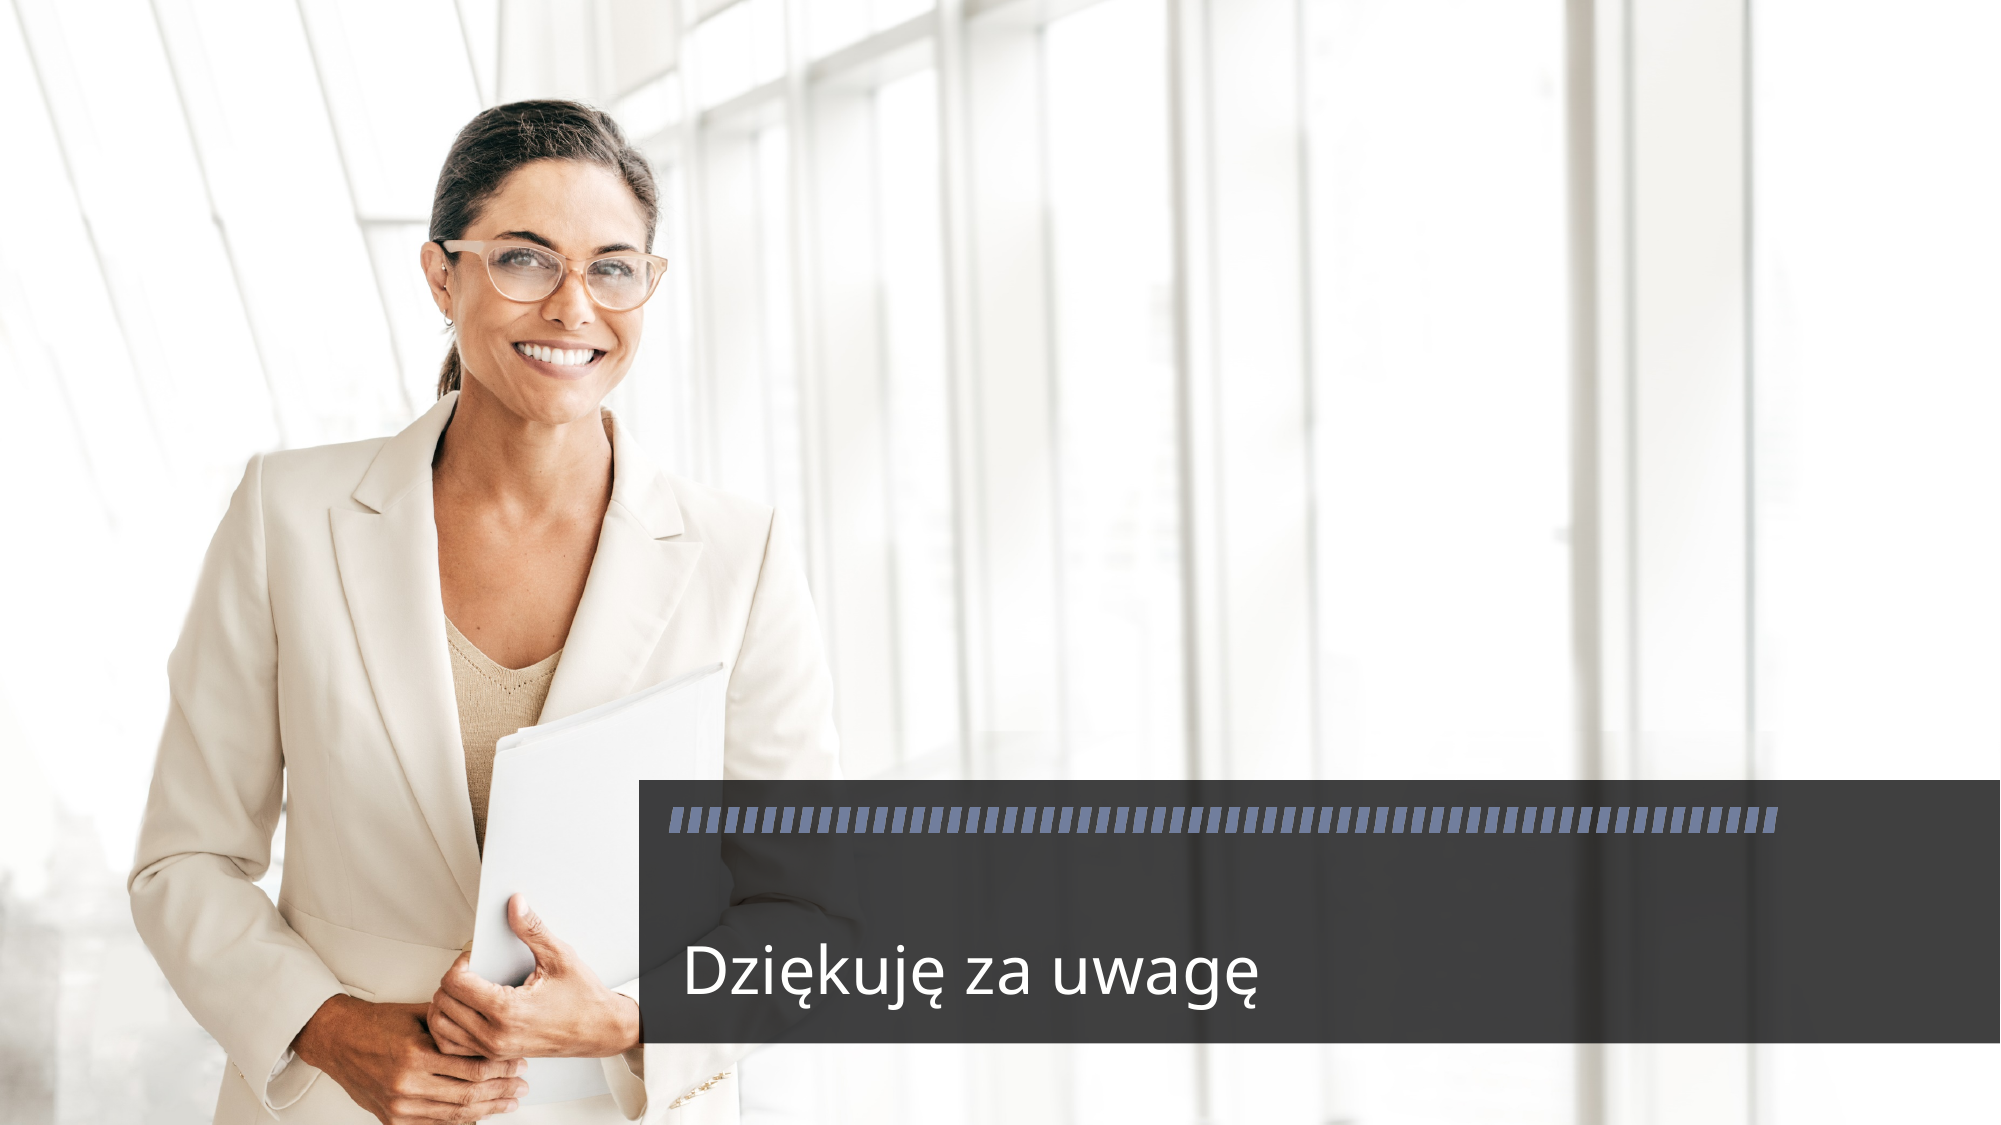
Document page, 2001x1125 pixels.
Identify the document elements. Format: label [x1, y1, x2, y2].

picture [664, 806, 1781, 833]
list [0, 0, 2000, 1125]
